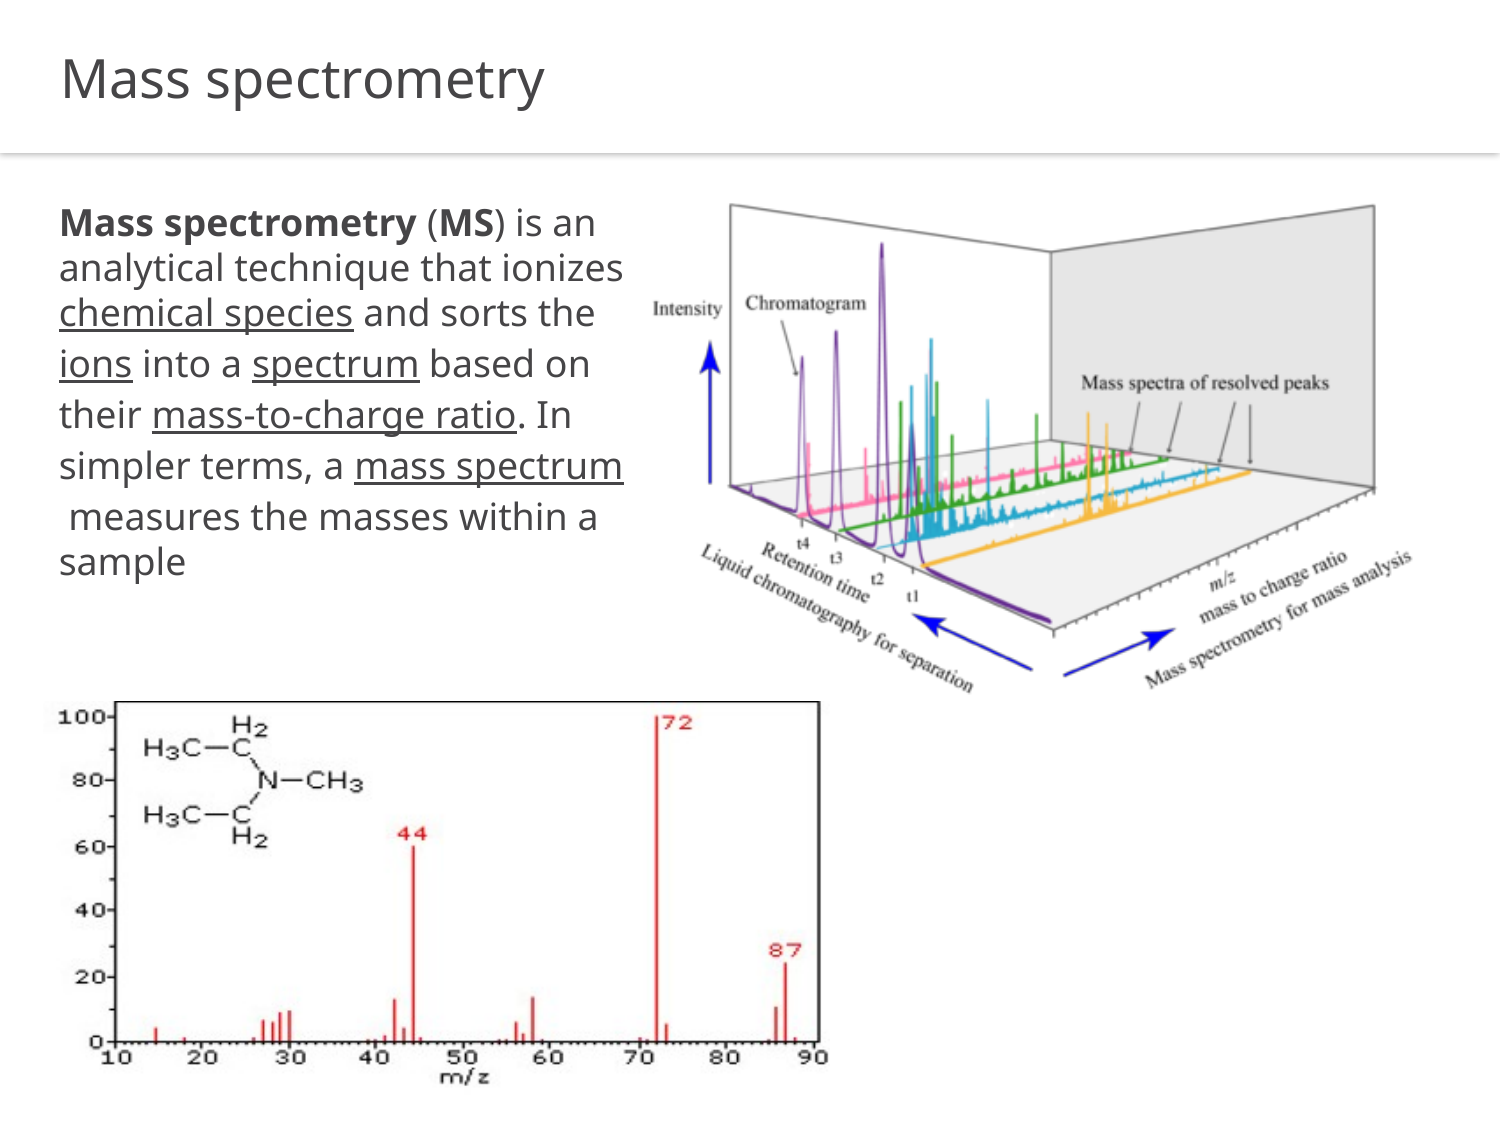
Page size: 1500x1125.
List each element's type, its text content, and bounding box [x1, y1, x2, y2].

text_box Mass spectrometry (MS) is an analytical technique that ionizes chemical species and sorts the ions into a spectrum based on their mass-to-charge ratio. In simpler terms, a mass spectrum measures the masses within a sample [43, 191, 630, 591]
list Mass spectrometry [0, 0, 1500, 153]
picture [43, 174, 1425, 1095]
